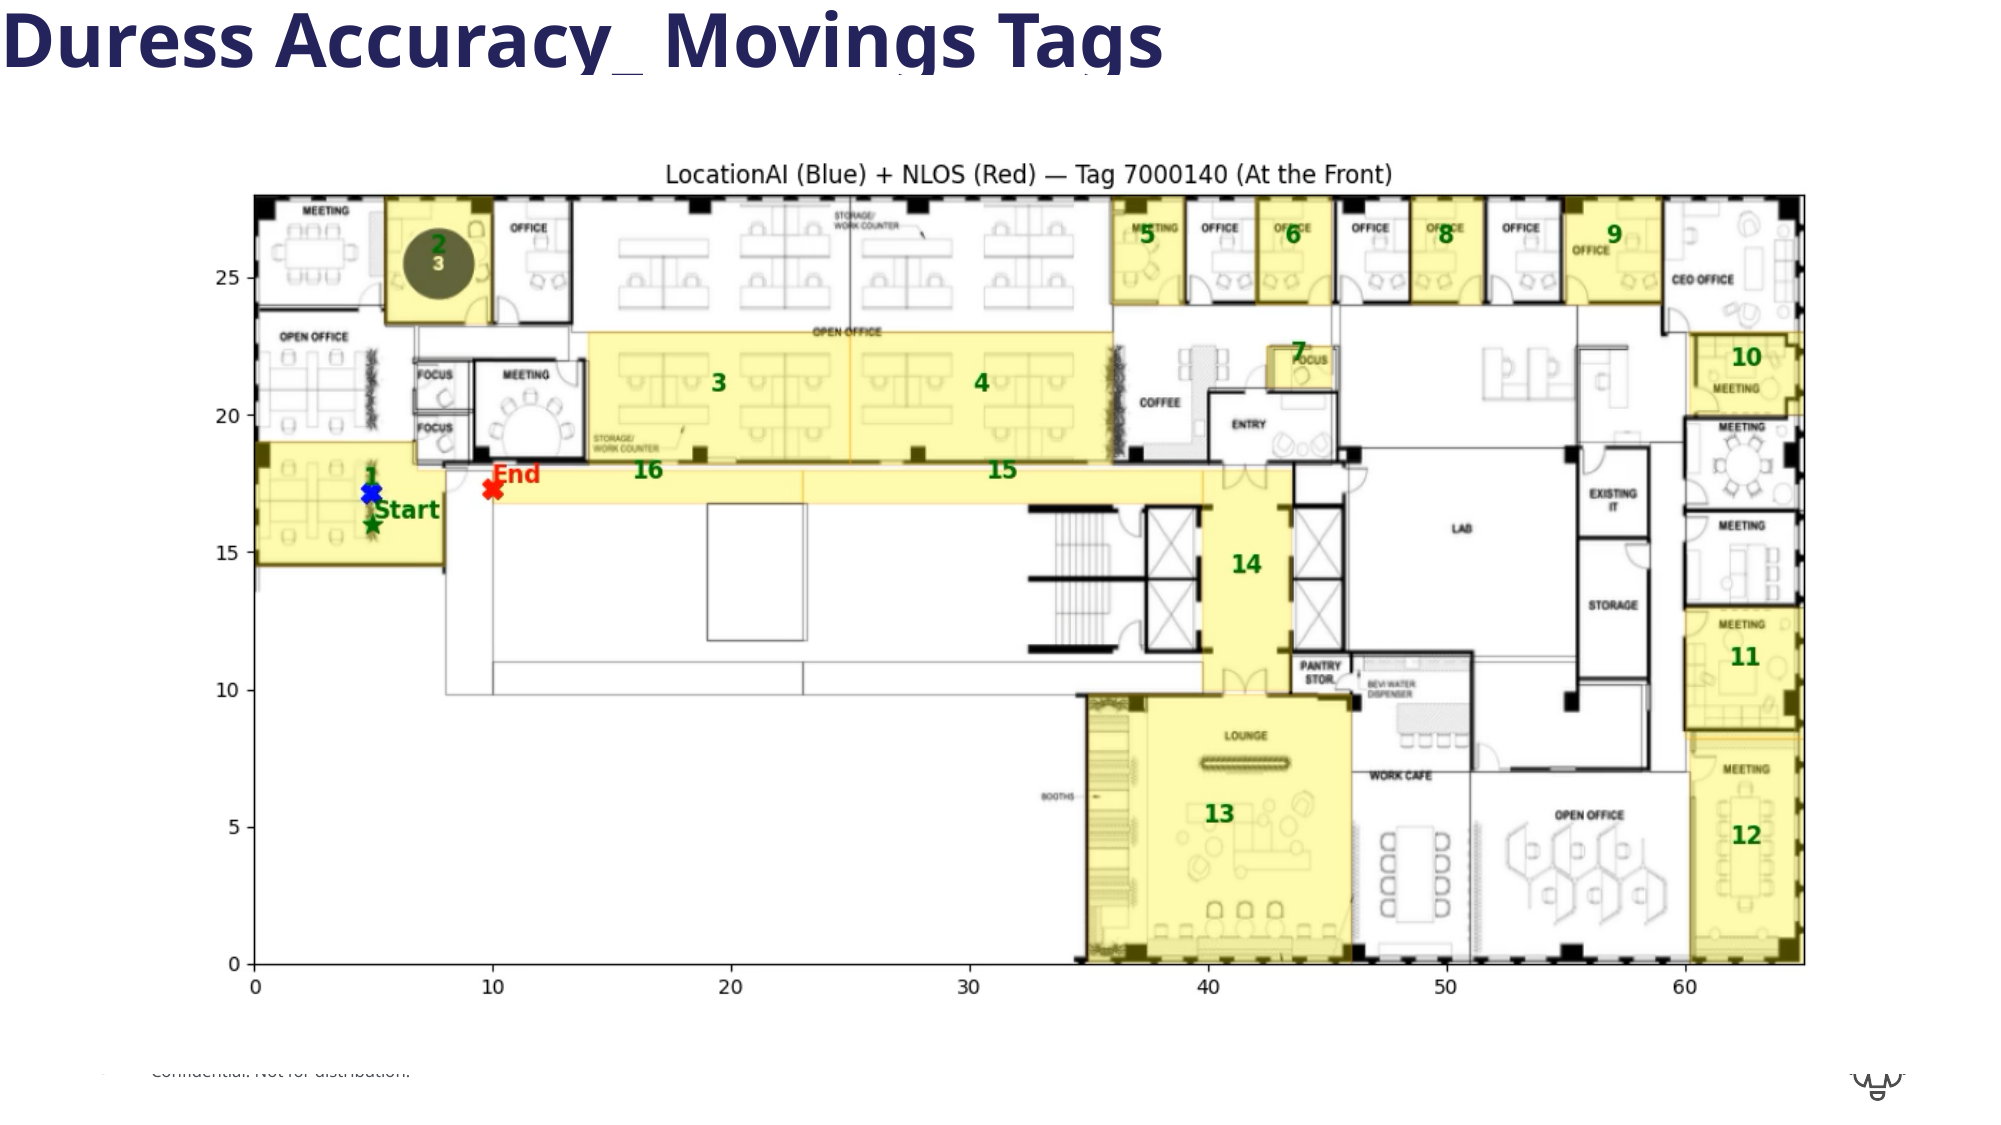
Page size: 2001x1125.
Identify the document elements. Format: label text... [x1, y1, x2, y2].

title Duress Accuracy_ Movings Tags [0, 2, 1820, 75]
picture [1845, 1075, 1910, 1101]
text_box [3, 74, 2000, 1075]
